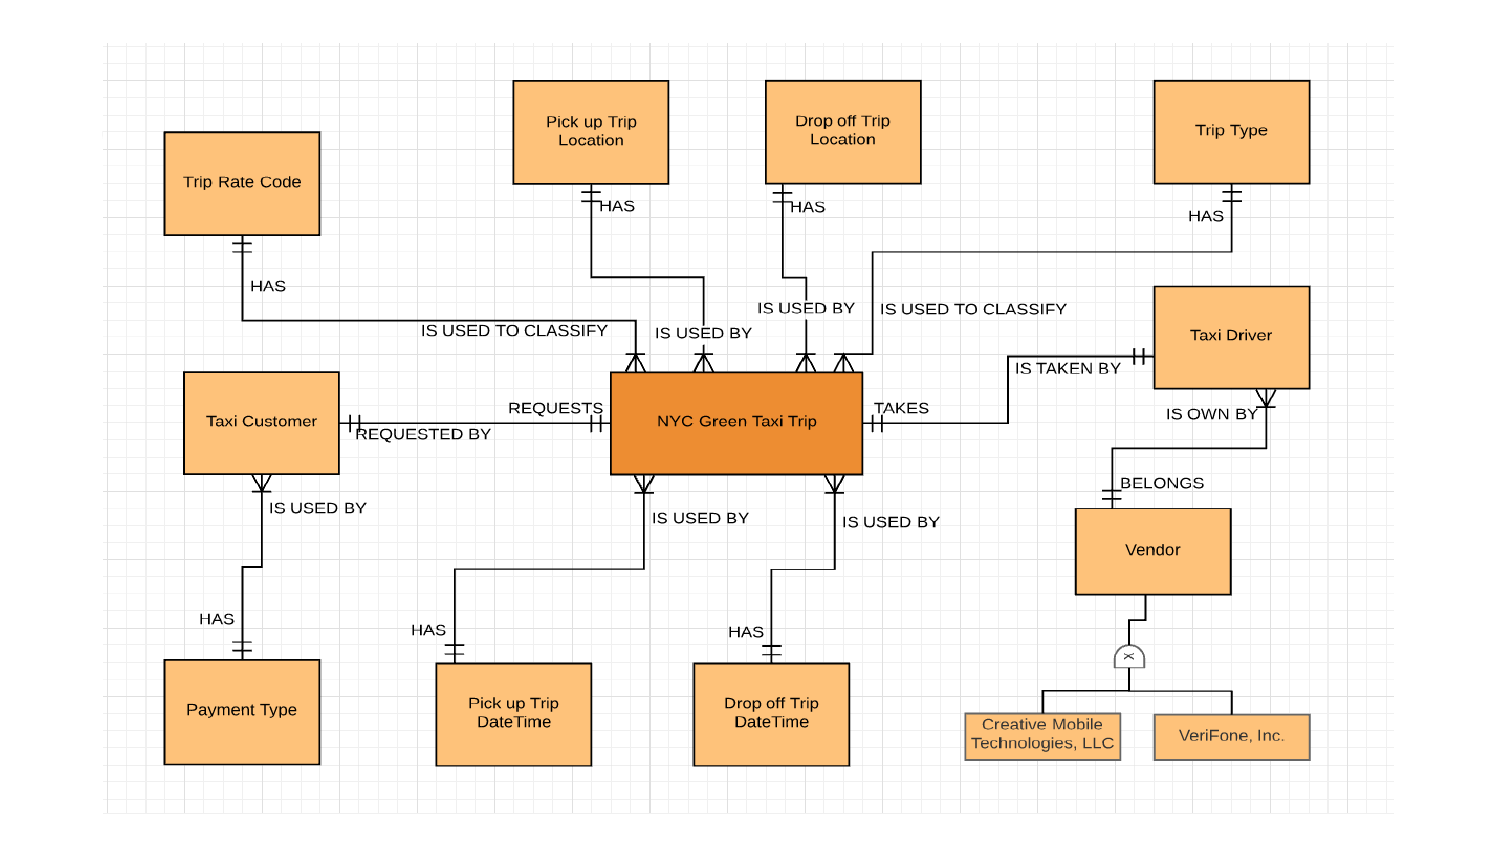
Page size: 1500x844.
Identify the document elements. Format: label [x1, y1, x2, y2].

picture [103, 43, 1394, 814]
